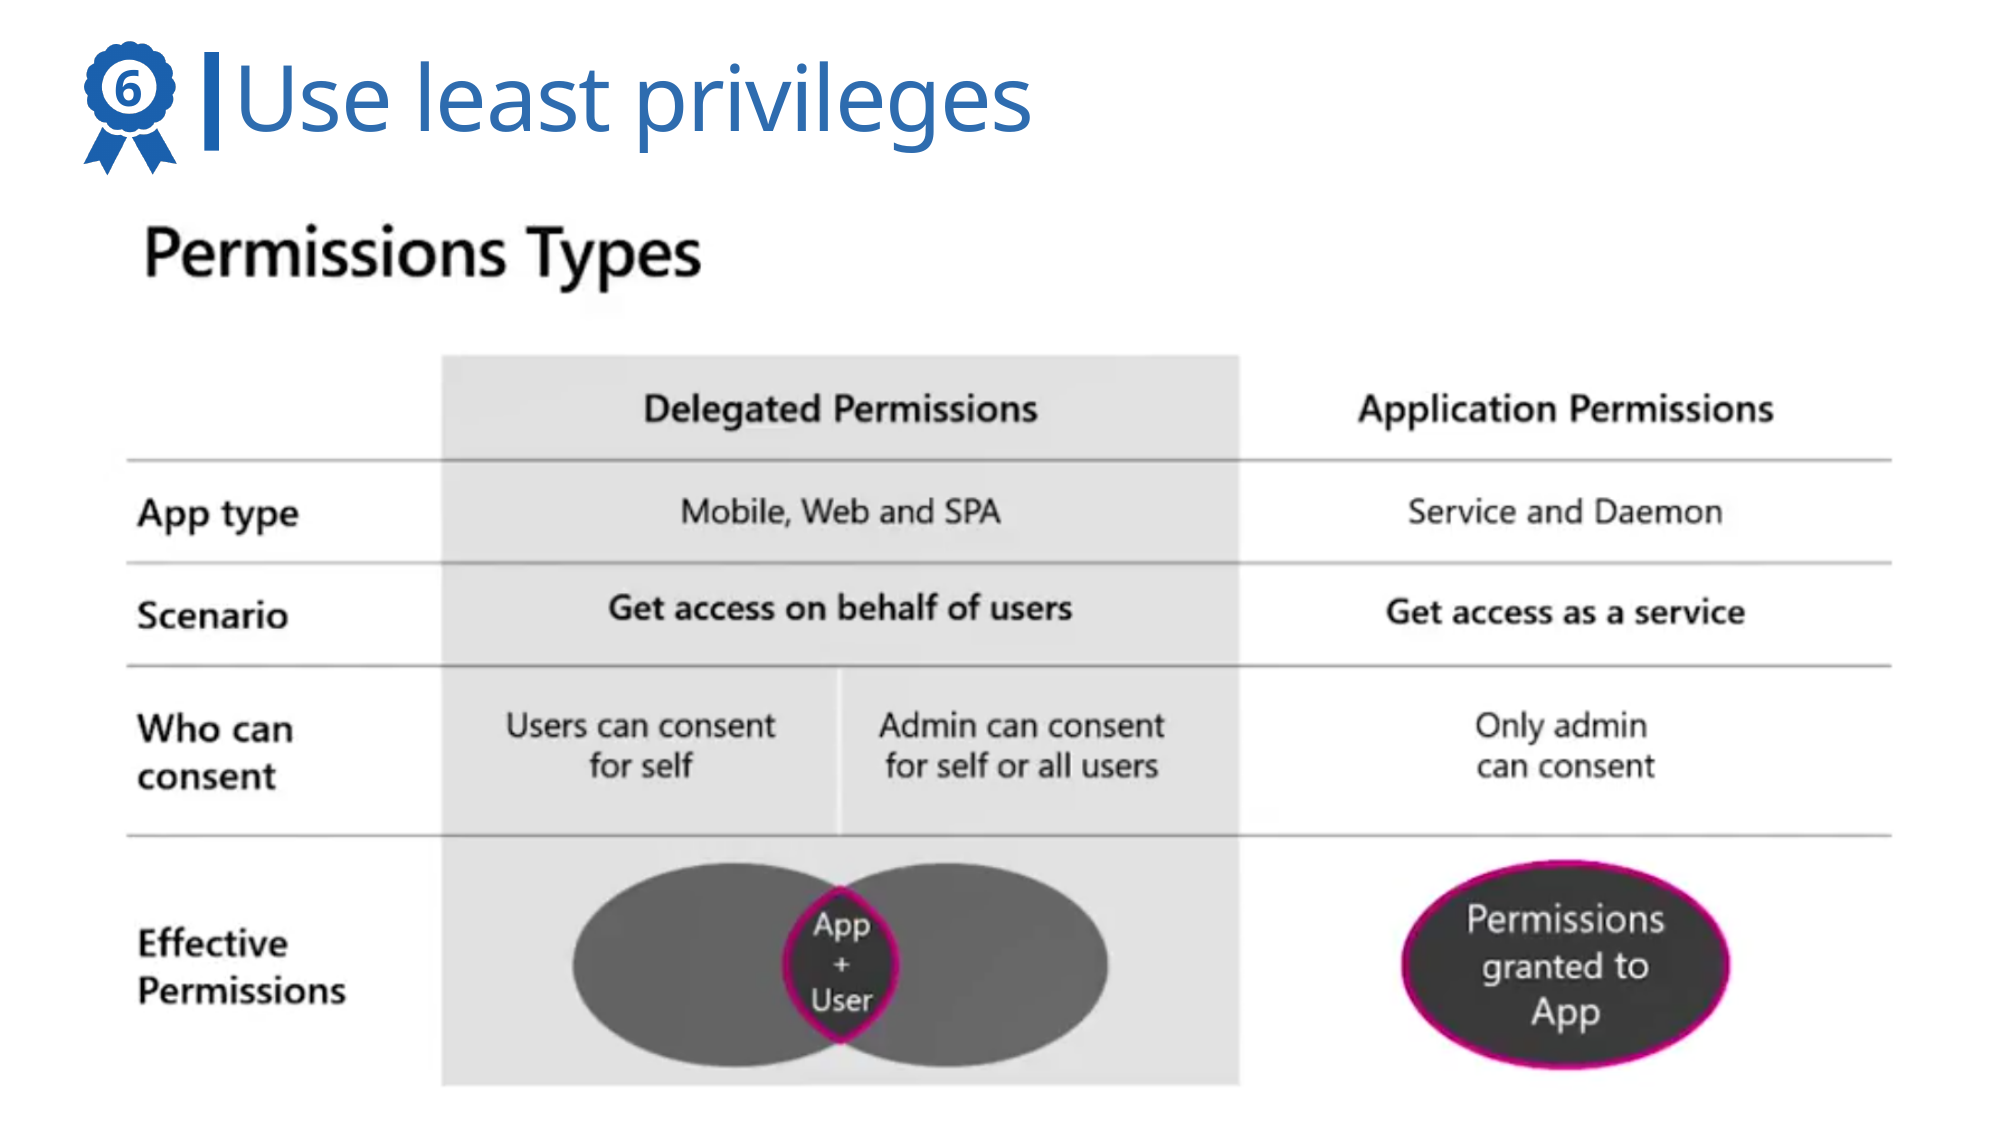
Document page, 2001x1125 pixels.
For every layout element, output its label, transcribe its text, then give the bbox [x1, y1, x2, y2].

picture [54, 32, 205, 184]
text_box [205, 51, 220, 151]
picture [102, 213, 1897, 1093]
title Use least privileges [233, 52, 1690, 175]
